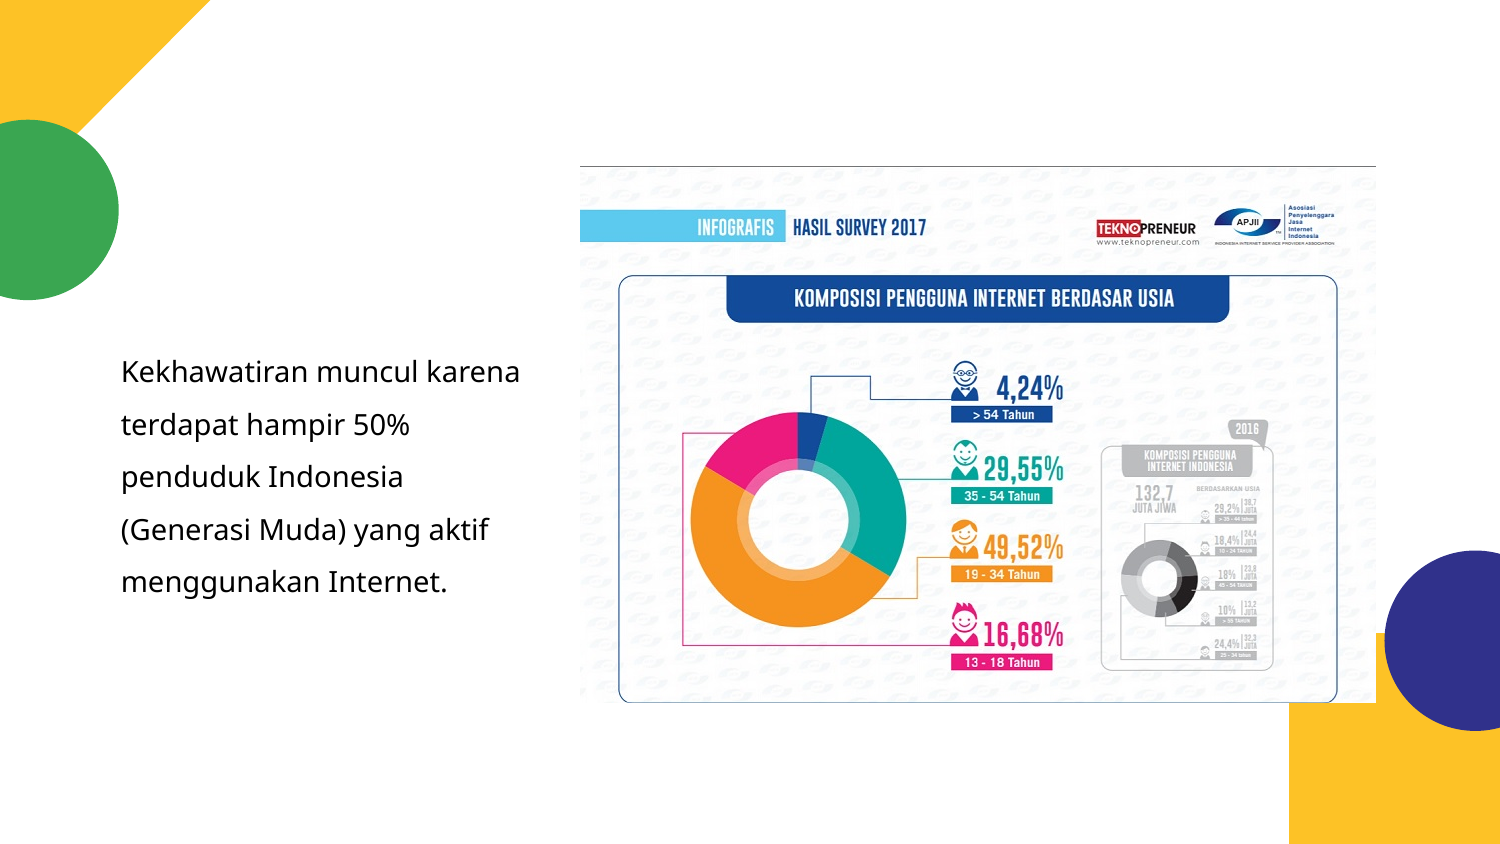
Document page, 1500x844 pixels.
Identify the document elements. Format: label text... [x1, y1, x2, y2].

text_box Kekhawatiran muncul karena terdapat hampir 50% penduduk Indonesia (Generasi Muda) yang aktif menggunakan Internet. [105, 321, 545, 504]
picture [579, 165, 1376, 704]
